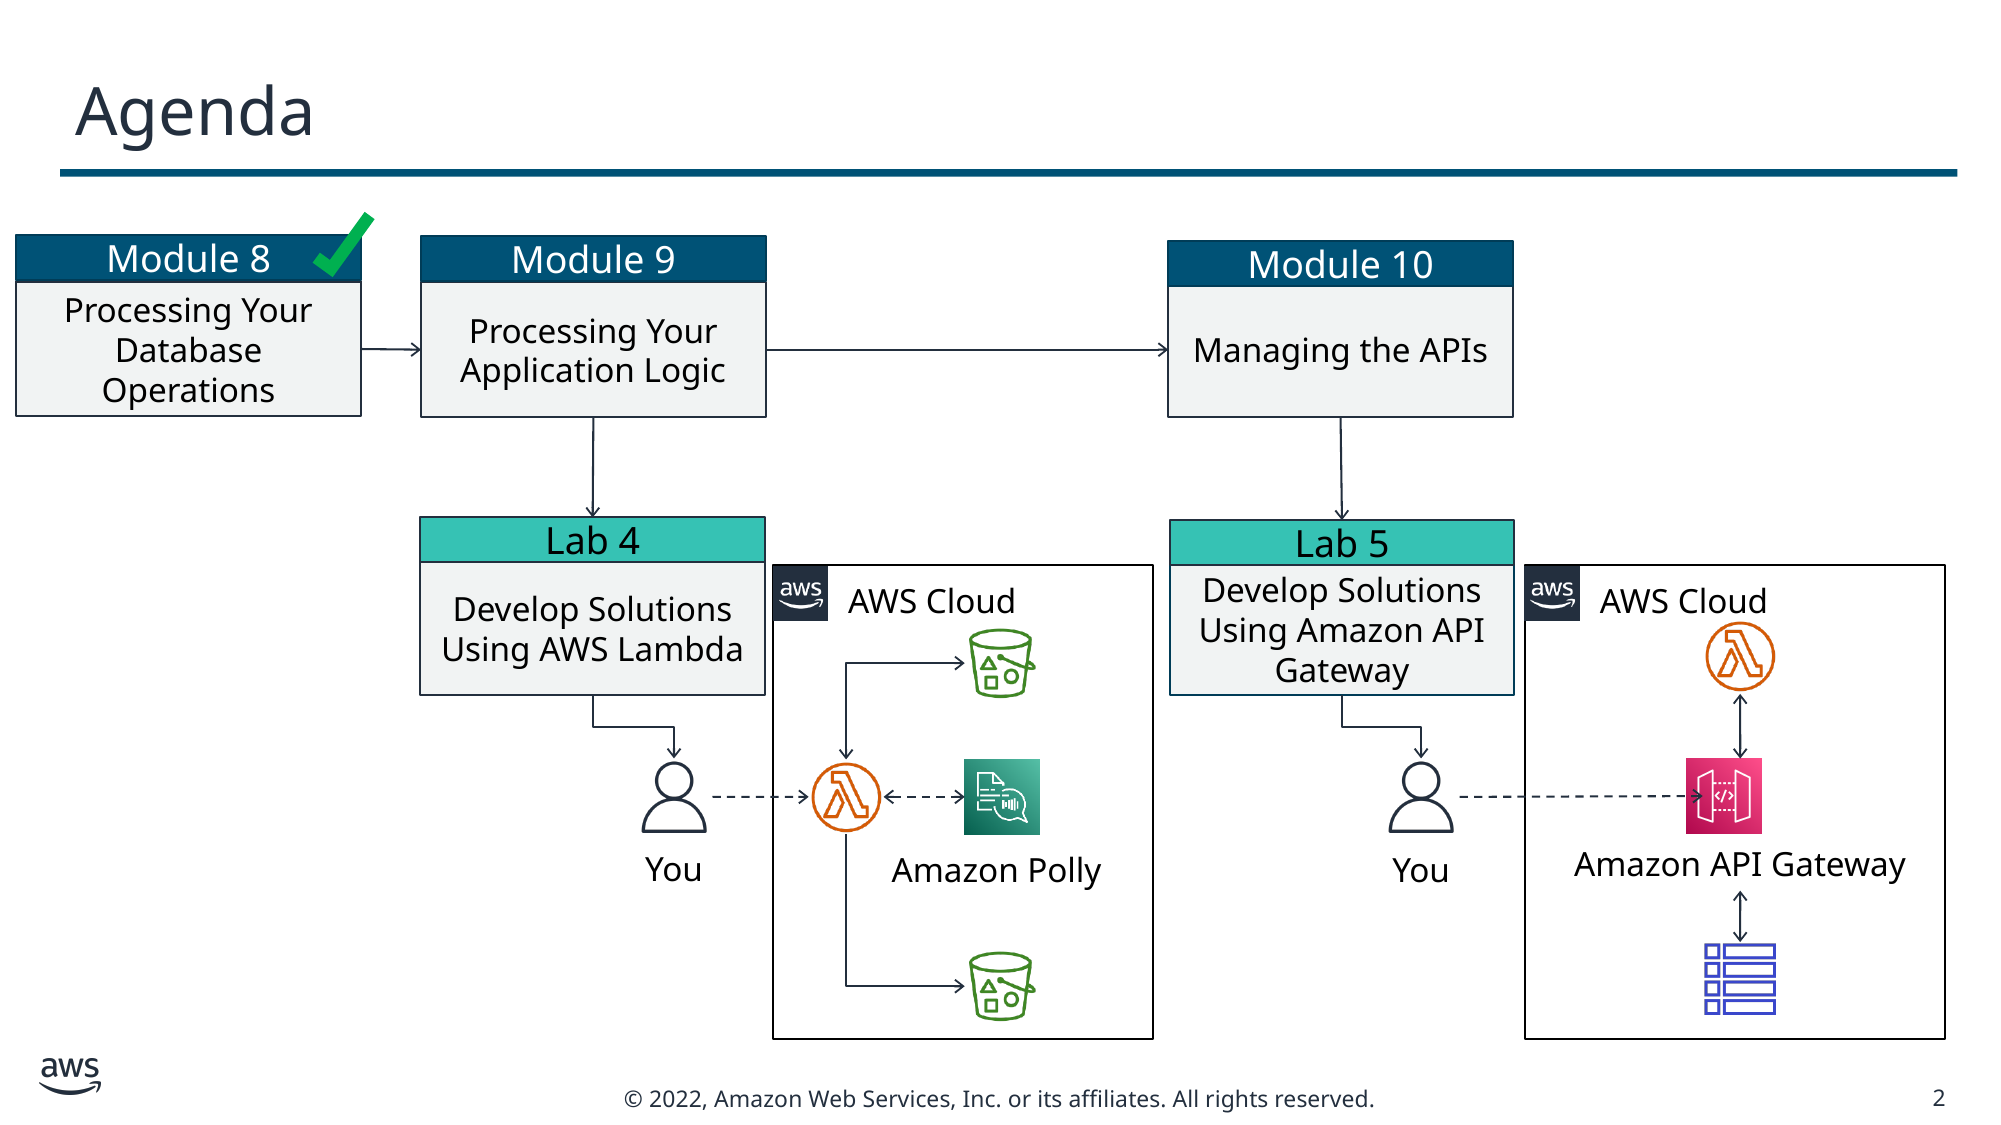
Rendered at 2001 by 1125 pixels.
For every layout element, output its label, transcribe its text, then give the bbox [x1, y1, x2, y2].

title Agenda [60, 49, 1958, 170]
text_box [15, 235, 420, 417]
picture [39, 1058, 101, 1095]
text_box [420, 235, 1946, 1040]
text_box [346, 211, 376, 235]
slide_number 2 [1881, 1077, 1961, 1121]
